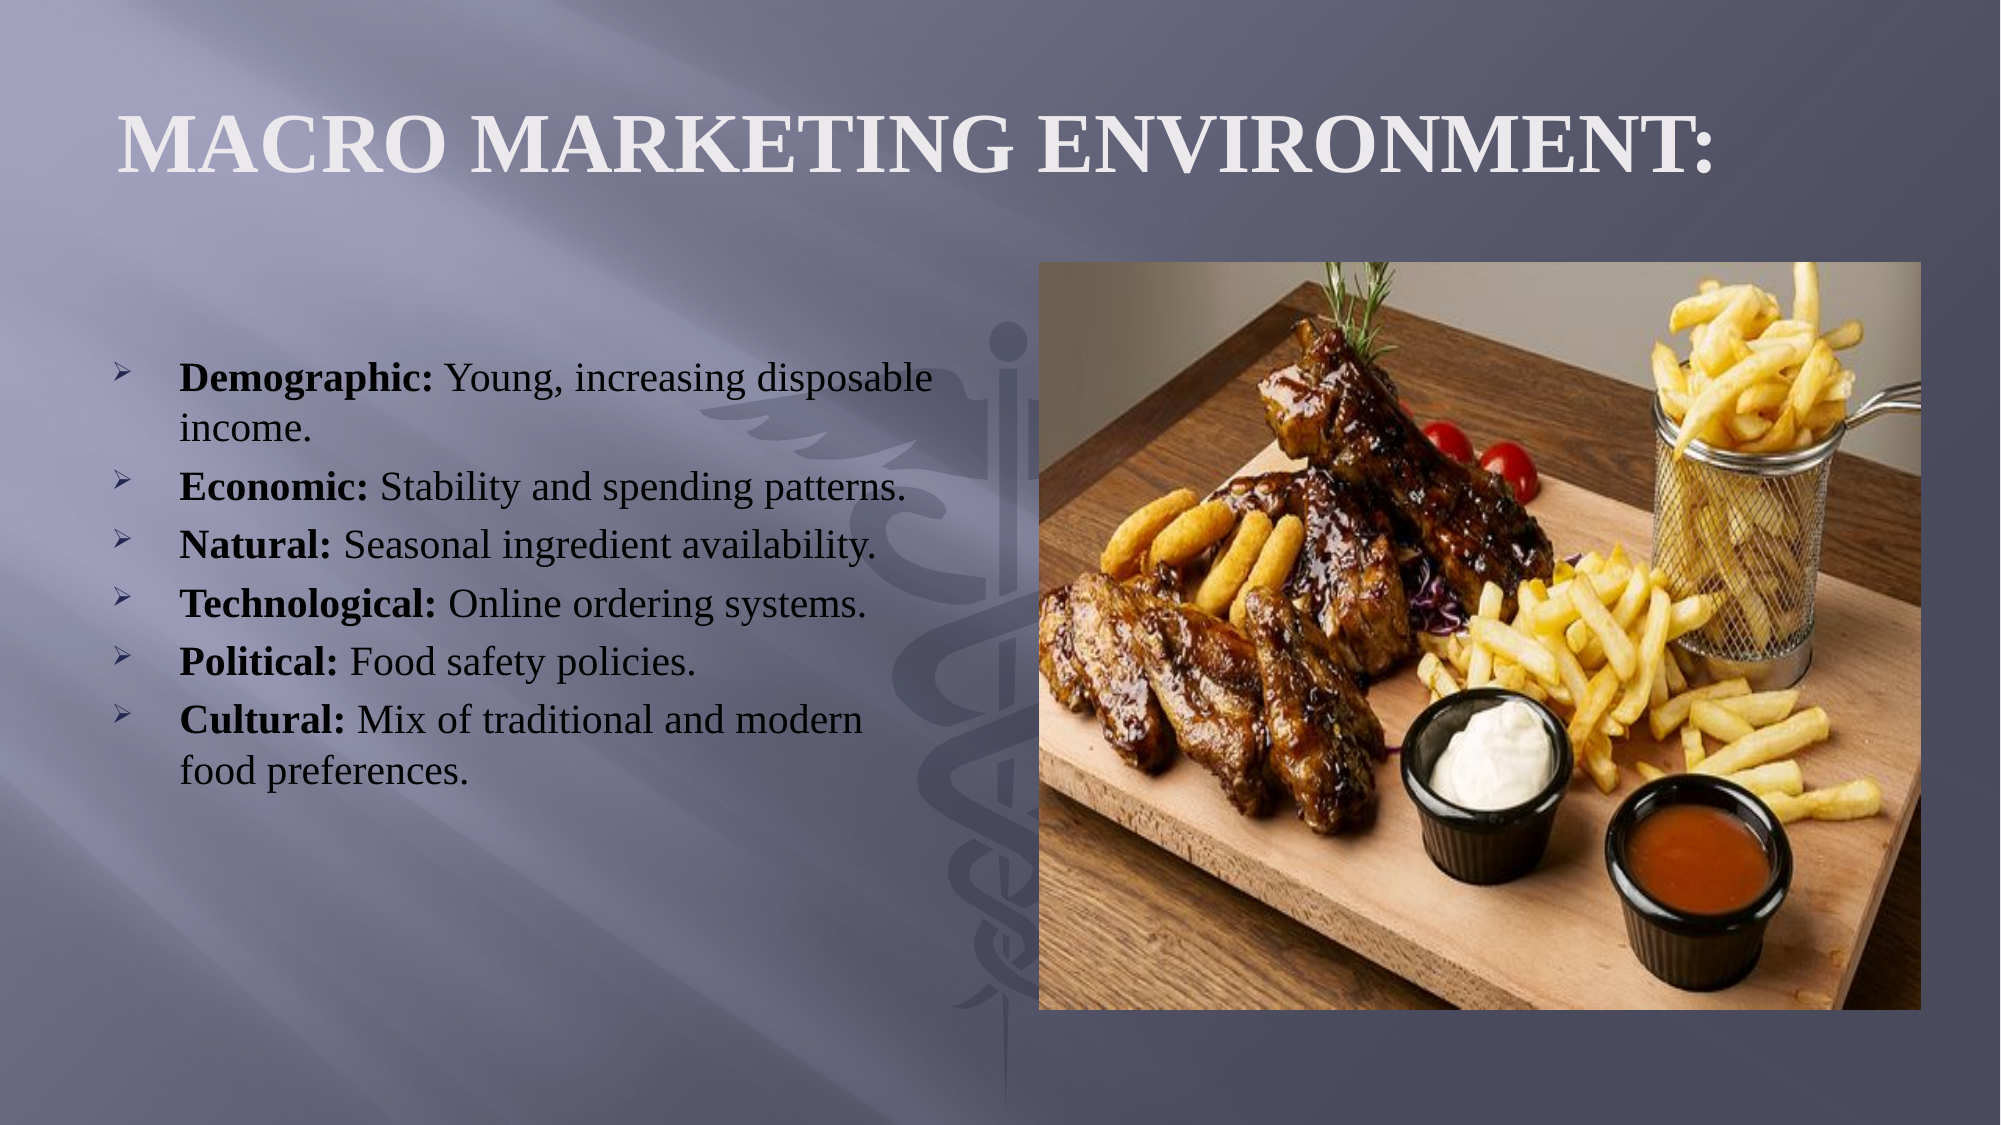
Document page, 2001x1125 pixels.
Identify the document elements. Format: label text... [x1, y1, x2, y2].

picture [1039, 262, 1921, 1010]
list Demographic: Young, increasing disposable income. Economic: Stability and spending patterns. Natural: Seasonal ingredient availability. Technological: Online ordering systems. Political: Food safety policies. Cultural: Mix of traditional and modern food preferences. [74, 342, 958, 852]
title MACRO MARKETING ENVIRONMENT: [99, 45, 1739, 233]
